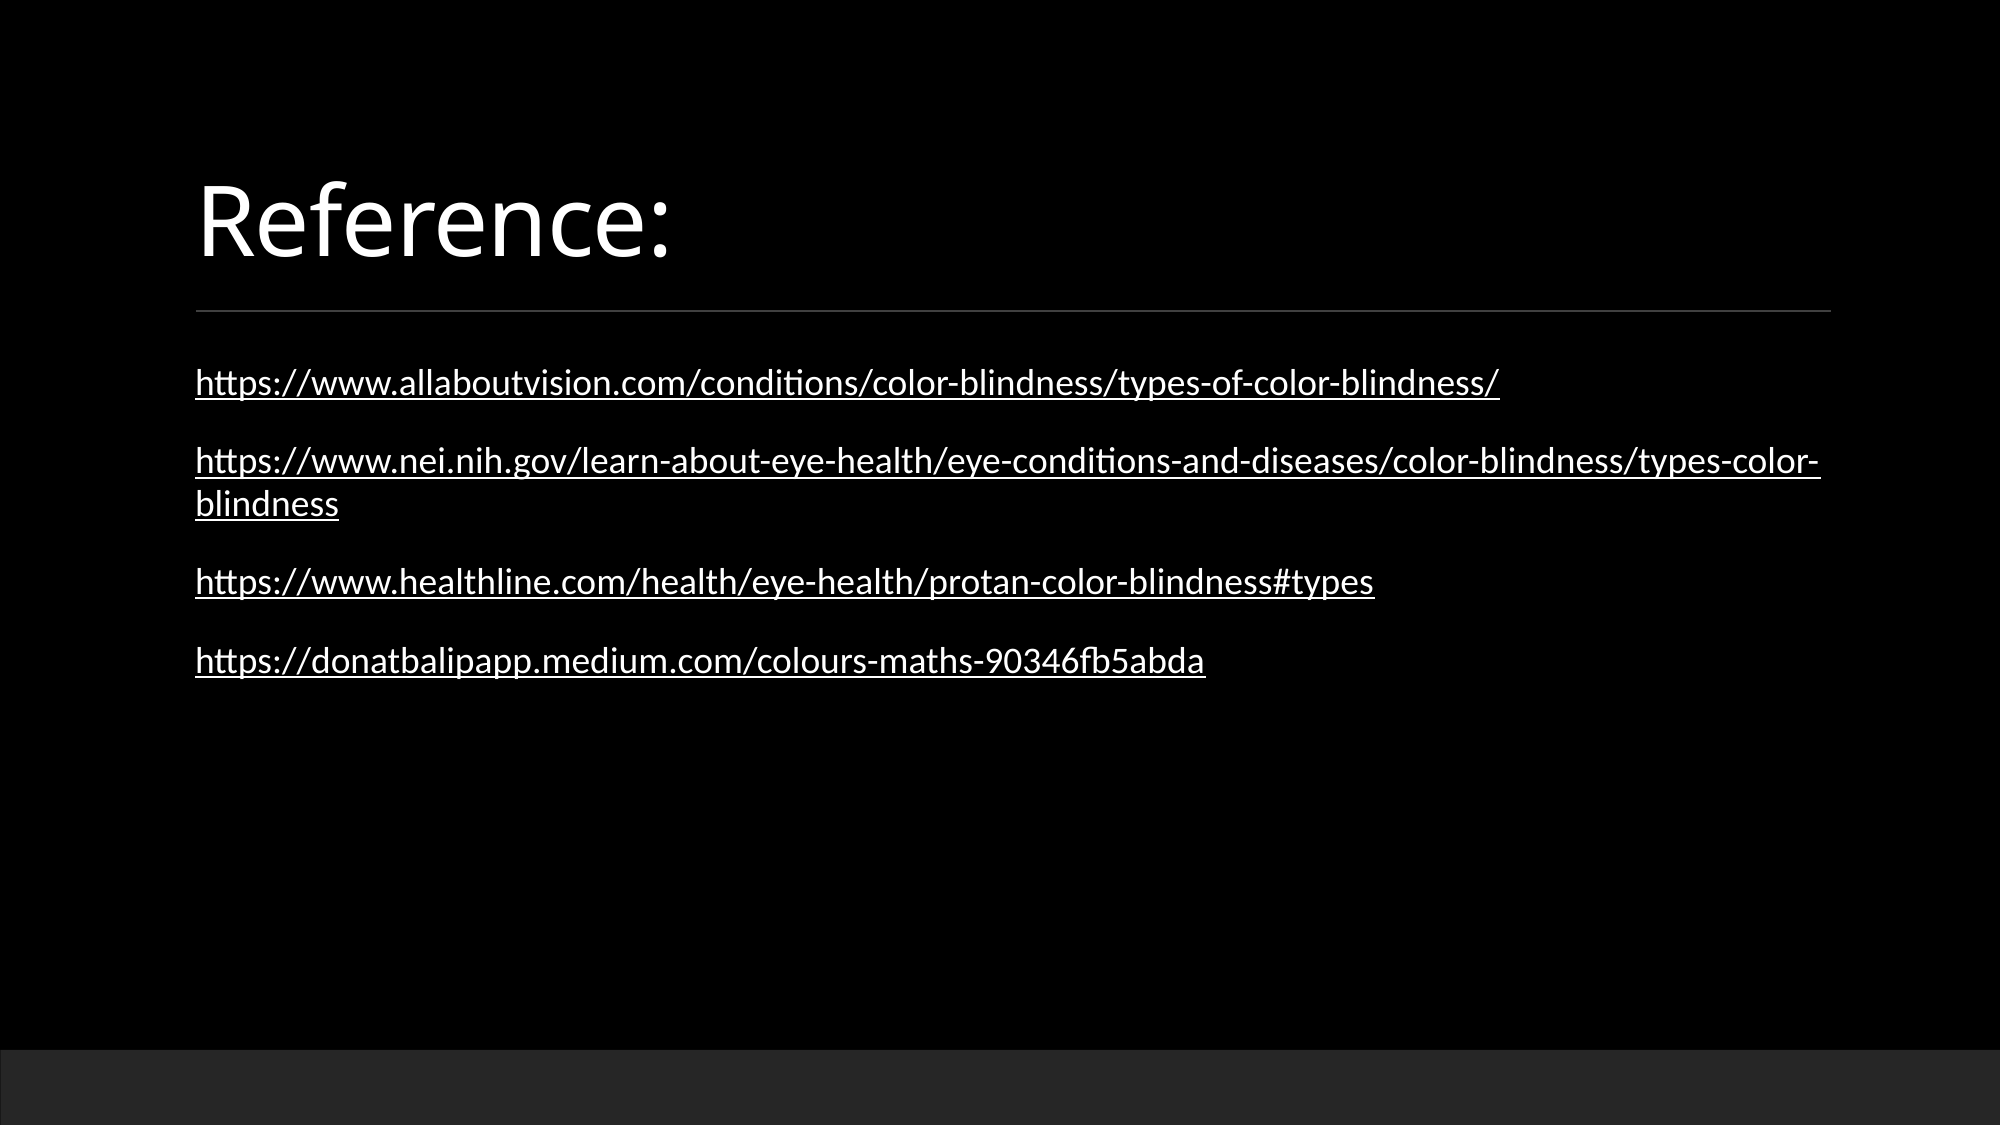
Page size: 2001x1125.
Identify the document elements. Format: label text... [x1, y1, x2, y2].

title Reference: [180, 47, 1830, 285]
list https://www.allaboutvision.com/conditions/color-blindness/types-of-color-blindness/ https://www.nei.nih.gov/learn-about-eye-health/eye-conditions-and-diseases/color-blindness/types-color-blindness https://www.healthline.com/health/eye-health/protan-color-blindness#types https://donatbalipapp.medium.com/colours-maths-90346fb5abda [180, 345, 1830, 963]
